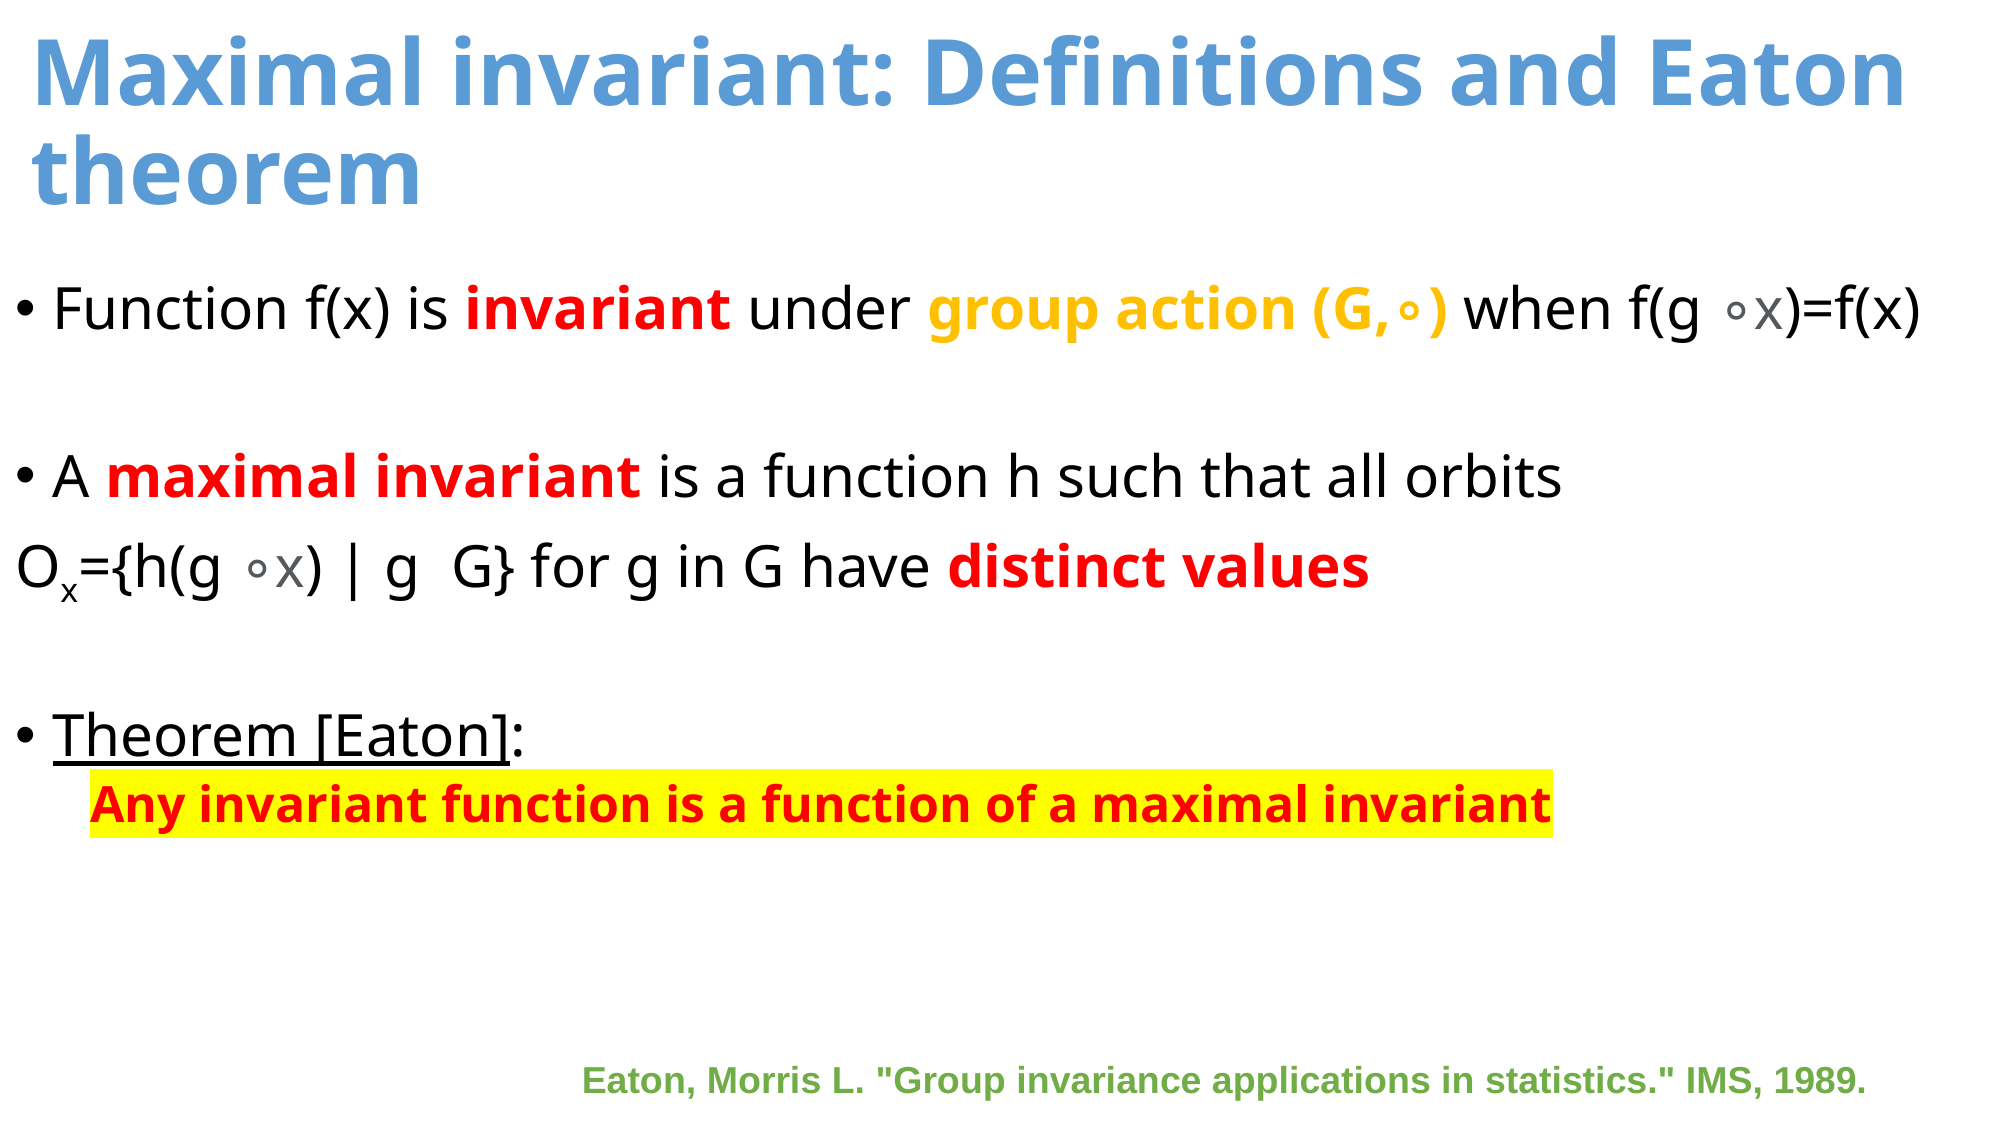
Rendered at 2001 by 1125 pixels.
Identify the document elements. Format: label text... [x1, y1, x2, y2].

list Function f(x) is invariant under group action (G,∘) when f(g ∘x)=f(x) A maximal invariant is a function h such that all orbits Ox={h(g ∘x) | g G} for g in G have distinct values Theorem [Eaton]: Any invariant function is a function of a maximal invariant [0, 181, 1962, 1049]
title Maximal invariant: Definitions and Eaton theorem [15, 16, 1962, 181]
text_box Eaton, Morris L. "Group invariance applications in statistics." IMS, 1989. [567, 1048, 1904, 1109]
